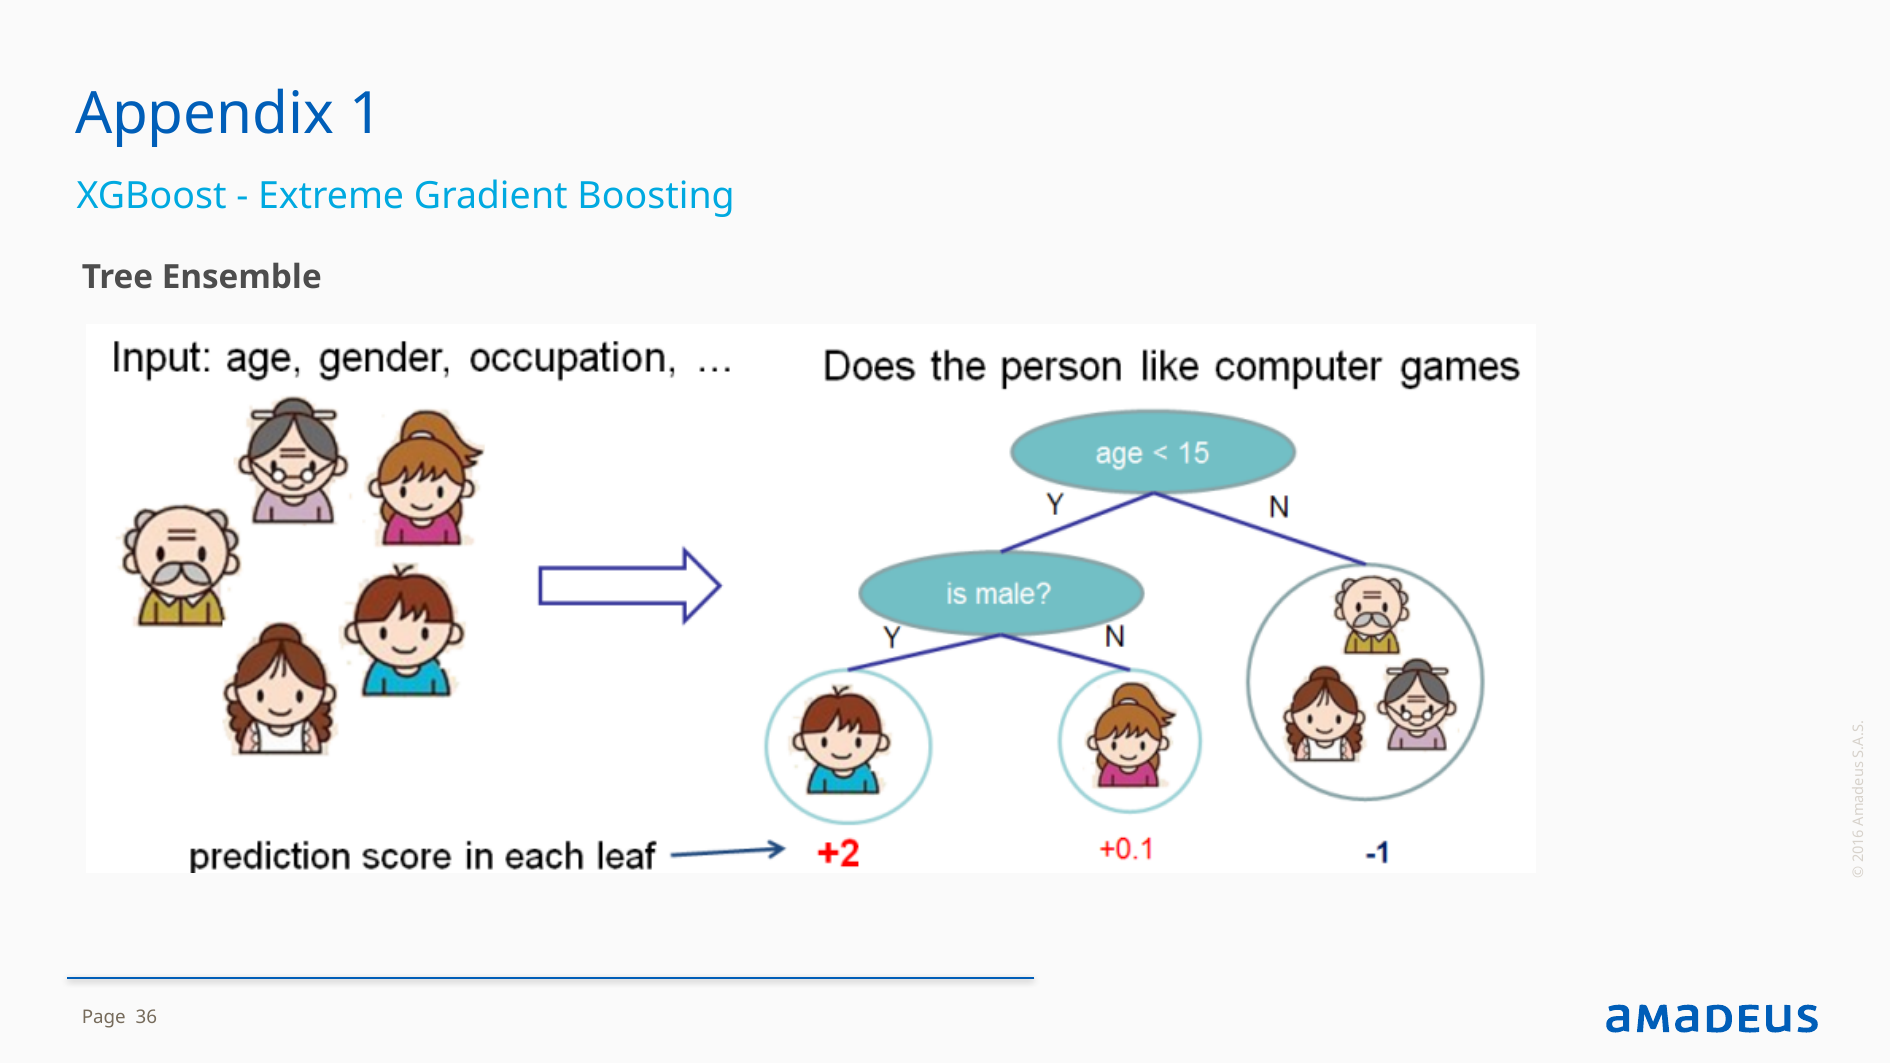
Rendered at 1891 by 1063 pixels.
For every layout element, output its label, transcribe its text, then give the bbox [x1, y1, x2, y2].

list Tree Ensemble [66, 248, 1768, 950]
footer © 2016 Amadeus S.A.S. [1830, 247, 1887, 932]
picture [85, 324, 1536, 874]
list XGBoost - Extreme Gradient Boosting [66, 163, 1720, 231]
title Appendix 1 [66, 67, 1719, 163]
